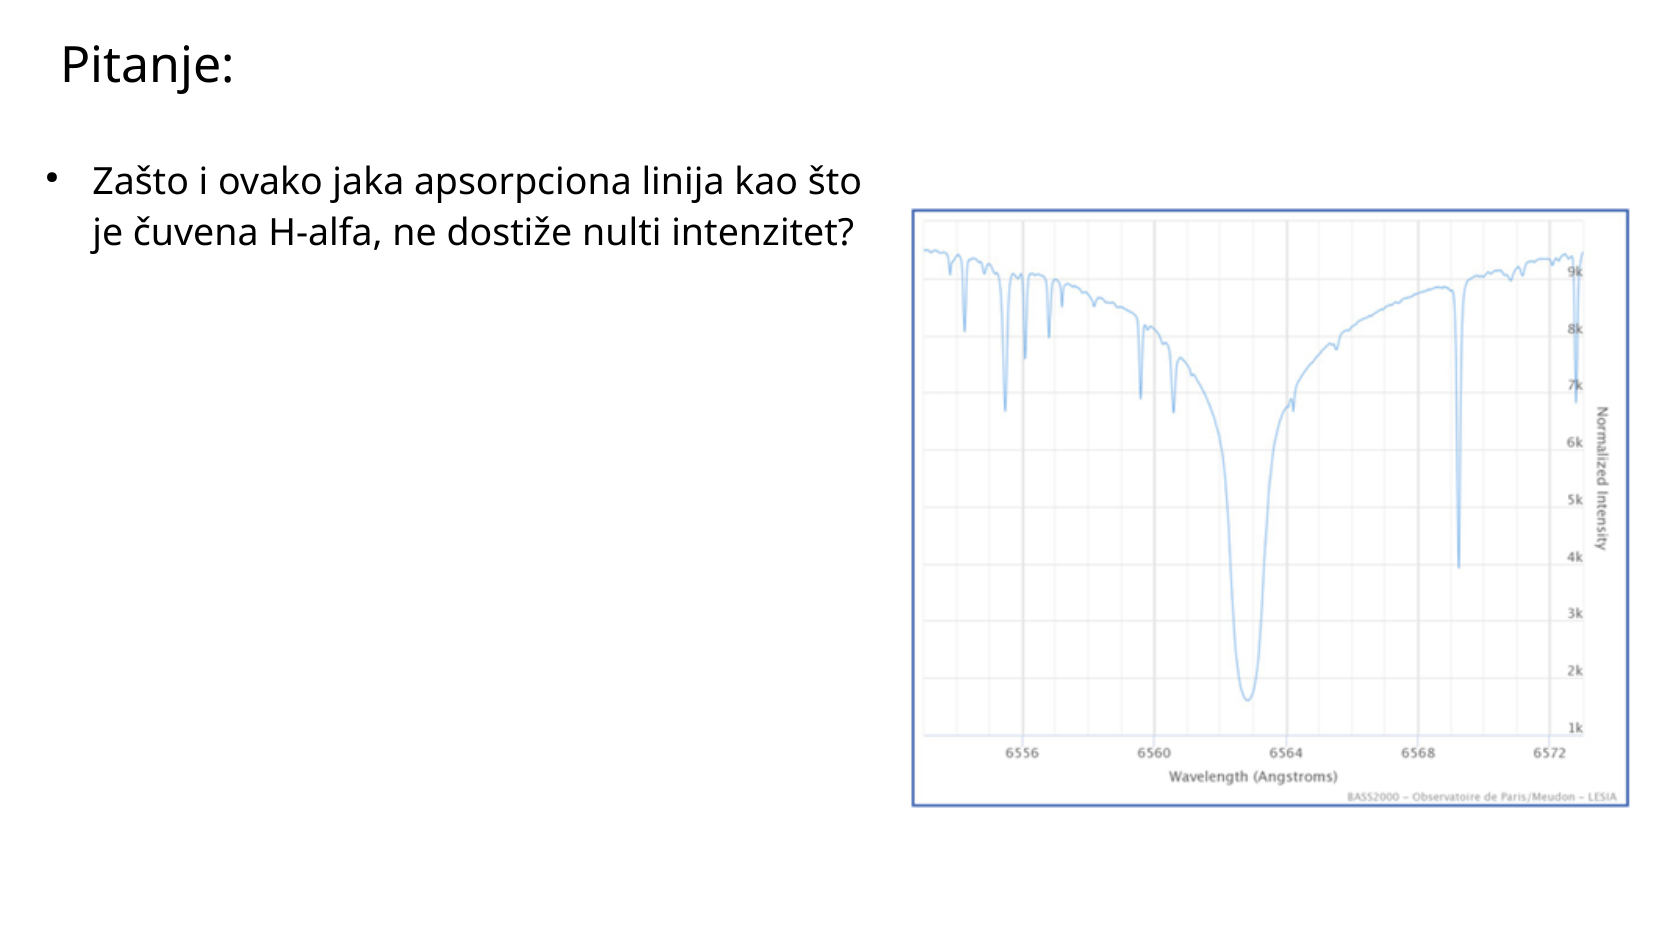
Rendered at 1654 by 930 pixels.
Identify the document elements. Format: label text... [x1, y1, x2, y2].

title Pitanje: [59, 13, 1648, 113]
list Zašto i ovako jaka apsorpciona linija kao što je čuvena H-alfa, ne dostiže nulti intenzitet? [45, 149, 900, 880]
picture [893, 193, 1654, 826]
